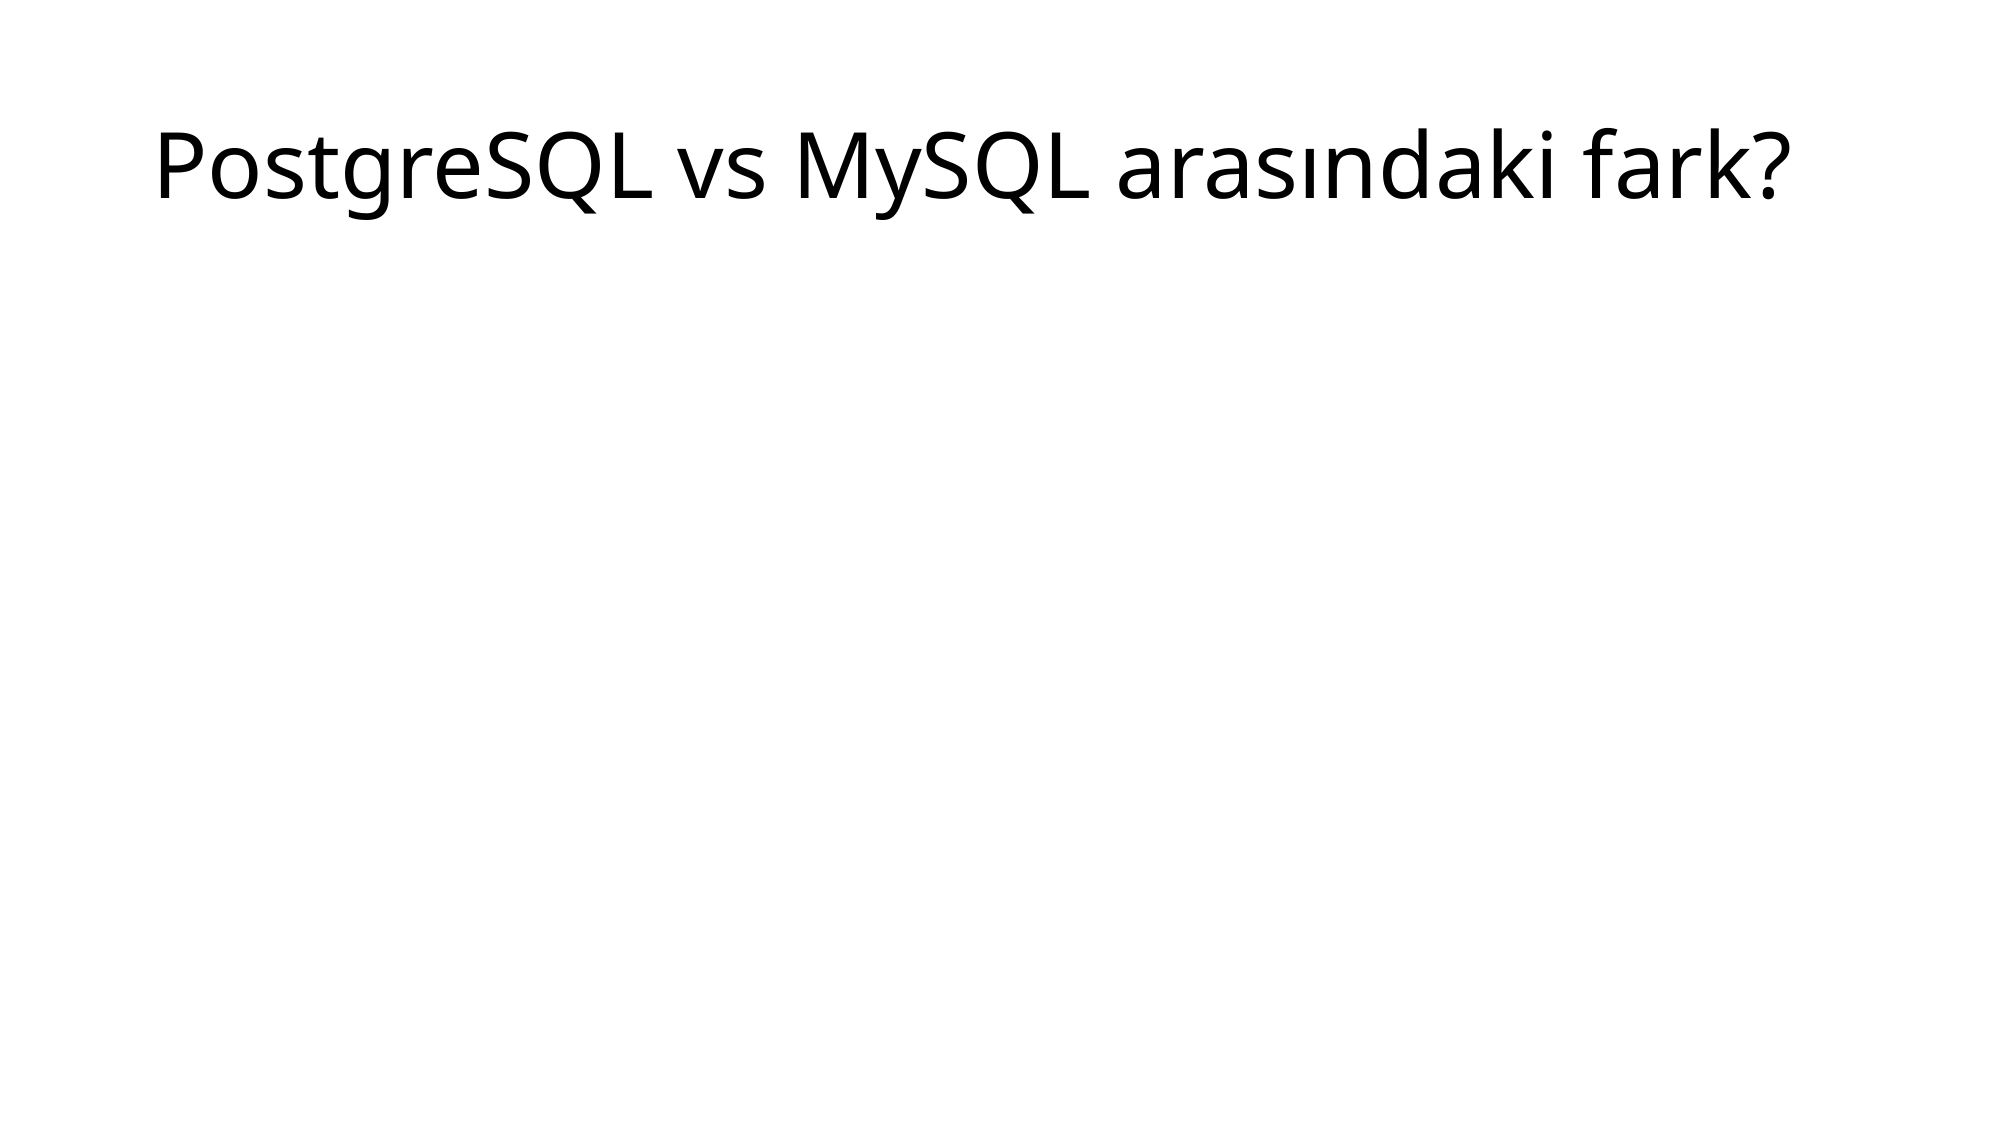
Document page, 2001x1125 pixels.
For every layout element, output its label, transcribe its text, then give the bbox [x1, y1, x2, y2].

title PostgreSQL vs MySQL arasındaki fark? [137, 59, 1863, 278]
